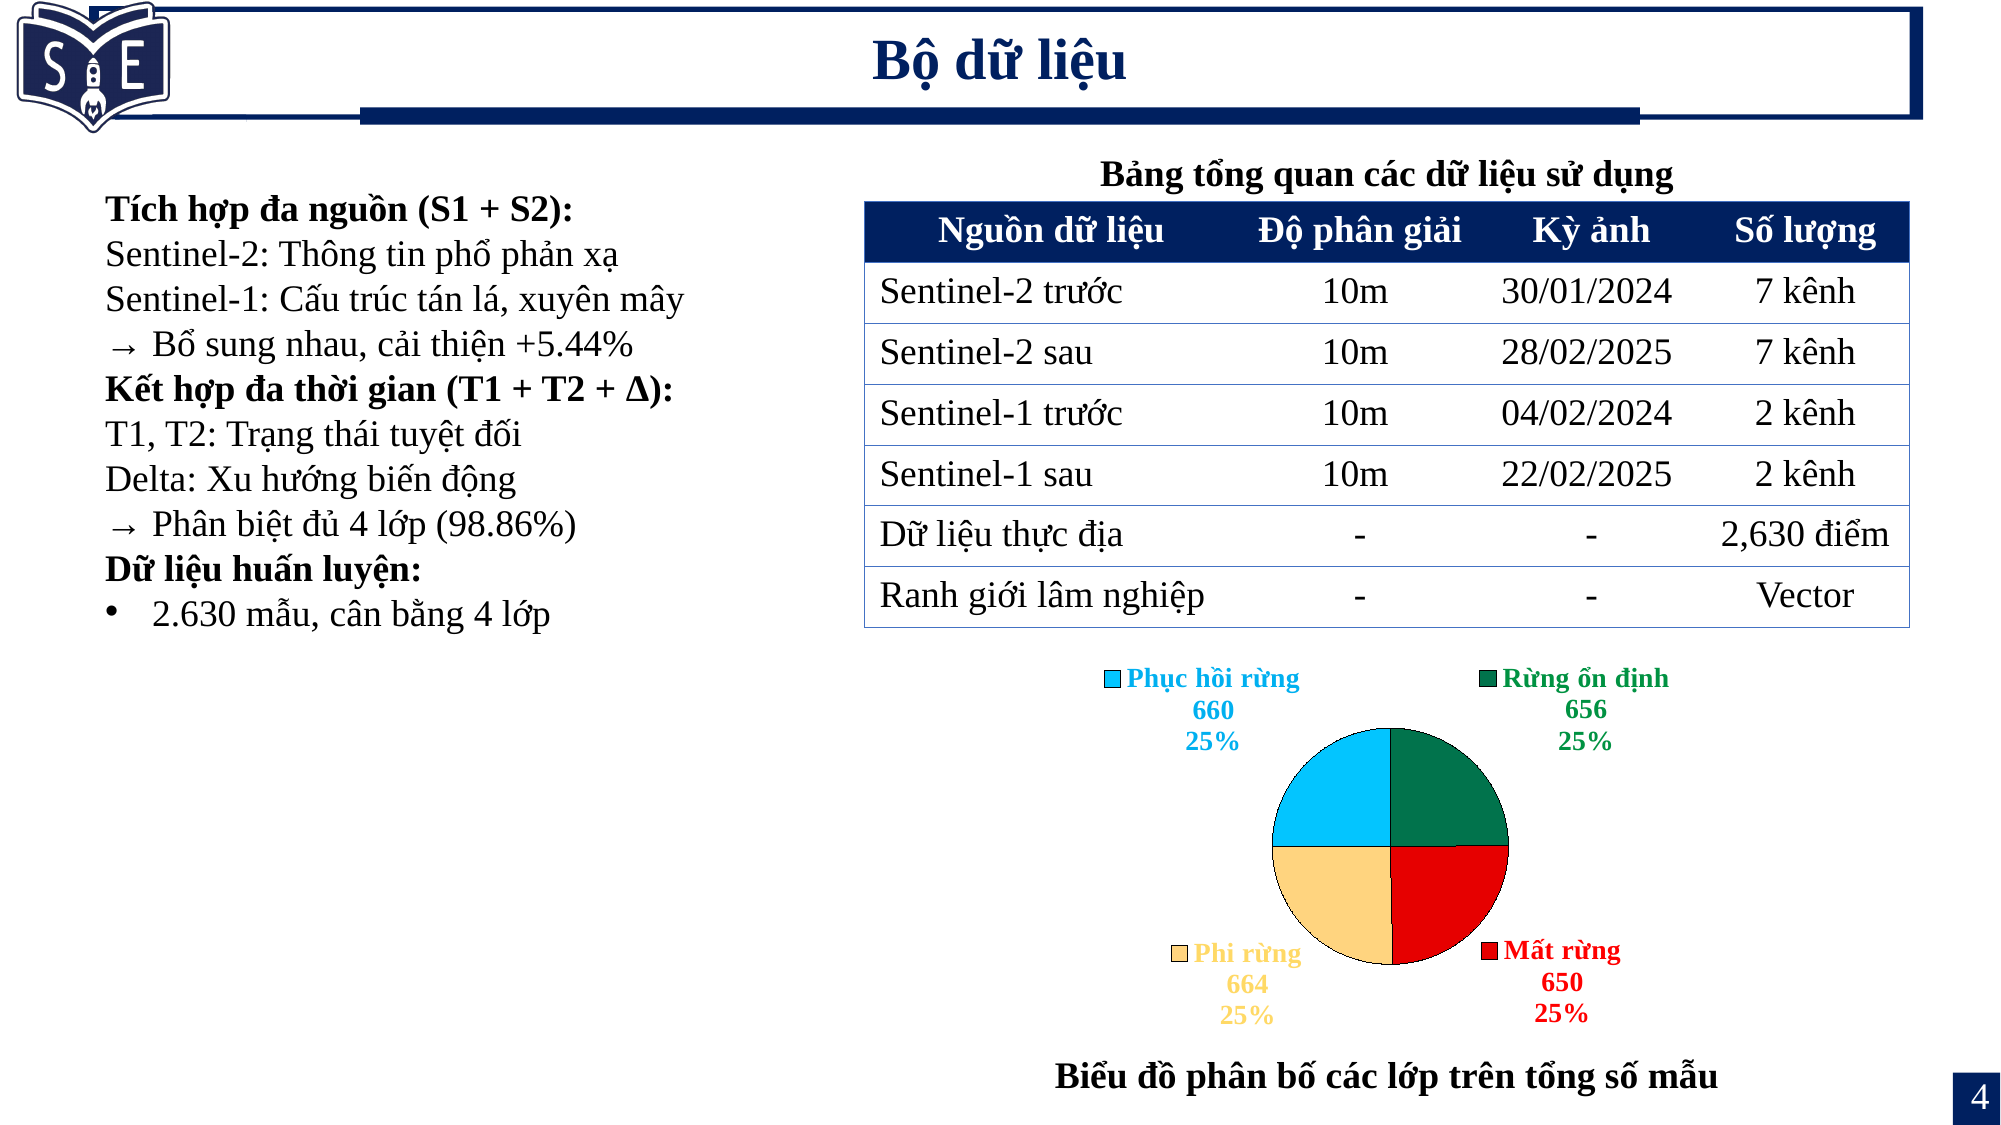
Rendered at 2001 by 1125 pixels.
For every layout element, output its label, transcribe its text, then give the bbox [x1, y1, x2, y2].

table_cell Dữ liệu thực địa [865, 506, 1238, 566]
table_cell 22/02/2025 [1482, 446, 1701, 505]
table_cell 2 kênh [1701, 446, 1909, 505]
text_box Bảng tổng quan các dữ liệu sử dụng [1085, 141, 1689, 201]
table_cell 2 kênh [1701, 385, 1909, 445]
table_cell 28/02/2025 [1482, 324, 1701, 384]
table_cell Sentinel-1 sau [865, 446, 1238, 505]
table_cell 7 kênh [1701, 324, 1909, 384]
table_cell Ranh giới lâm nghiệp [865, 567, 1238, 627]
text_box 4 [1945, 1064, 2000, 1125]
table_cell Sentinel-2 sau [865, 324, 1238, 384]
table_cell - [1482, 567, 1701, 627]
title Bộ dữ liệu [90, 14, 1910, 107]
table_cell 10m [1238, 385, 1482, 445]
table_header Số lượng [1701, 202, 1909, 262]
picture [5, 0, 176, 134]
table_cell - [1238, 506, 1482, 566]
table_cell 10m [1238, 324, 1482, 384]
table_cell 04/02/2024 [1482, 385, 1701, 445]
table_cell 7 kênh [1701, 263, 1909, 323]
table_header Kỳ ảnh [1482, 202, 1701, 262]
table_cell 2,630 điểm [1701, 506, 1909, 566]
chart [1025, 645, 1749, 1048]
table_header Độ phân giải [1238, 202, 1482, 262]
table_cell 30/01/2024 [1482, 263, 1701, 323]
table_cell Vector [1701, 567, 1909, 627]
table_cell - [1238, 567, 1482, 627]
table_cell Sentinel-2 trước [865, 263, 1238, 323]
table_cell 10m [1238, 263, 1482, 323]
table_header Nguồn dữ liệu [865, 202, 1238, 262]
table_cell - [1482, 506, 1701, 566]
text_box Biểu đồ phân bố các lớp trên tổng số mẫu [1040, 1048, 1734, 1103]
table_cell 10m [1238, 446, 1482, 505]
table_cell Sentinel-1 trước [865, 385, 1238, 445]
text_box Tích hợp đa nguồn (S1 + S2): Sentinel-2: Thông tin phổ phản xạ Sentinel-1: Cấu trúc tán lá, xuyên mây → Bổ sung nhau, cải thiện +5.44% Kết hợp đa thời gian (T1 + T2 + Δ): T1, T2: Trạng thái tuyệt đối Delta: Xu hướng biến động → Phân biệt đủ 4 lớp (98.86%) Dữ liệu huấn luyện: 2.630 mẫu, cân bằng 4 lớp [90, 176, 839, 641]
